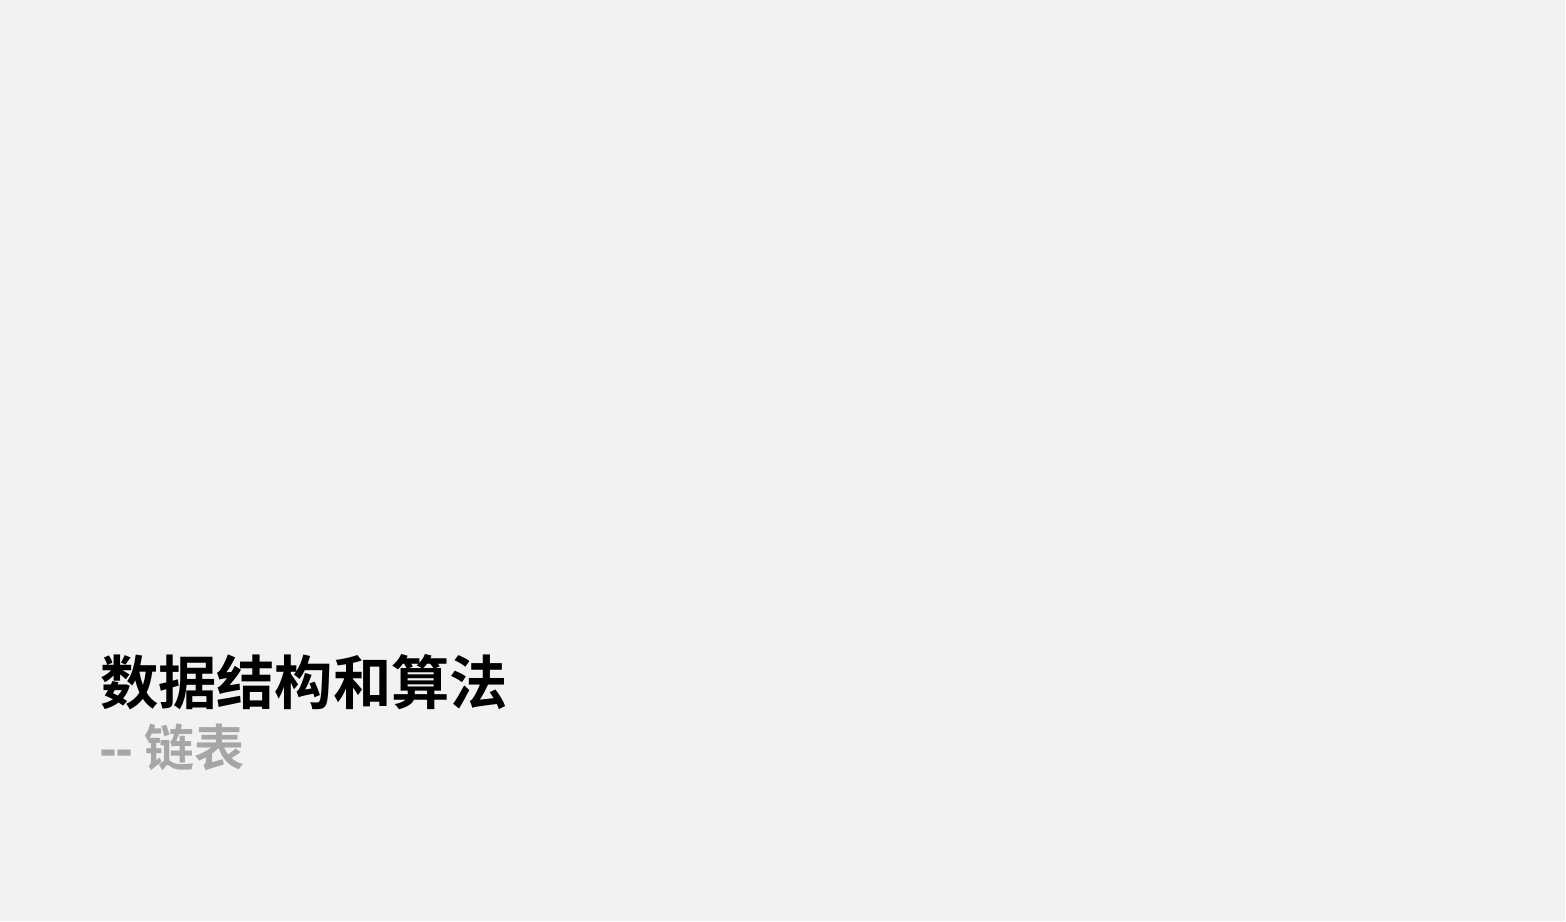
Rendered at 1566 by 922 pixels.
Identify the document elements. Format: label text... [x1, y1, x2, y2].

text_box 数据结构和算法 --链表 [85, 188, 1480, 829]
